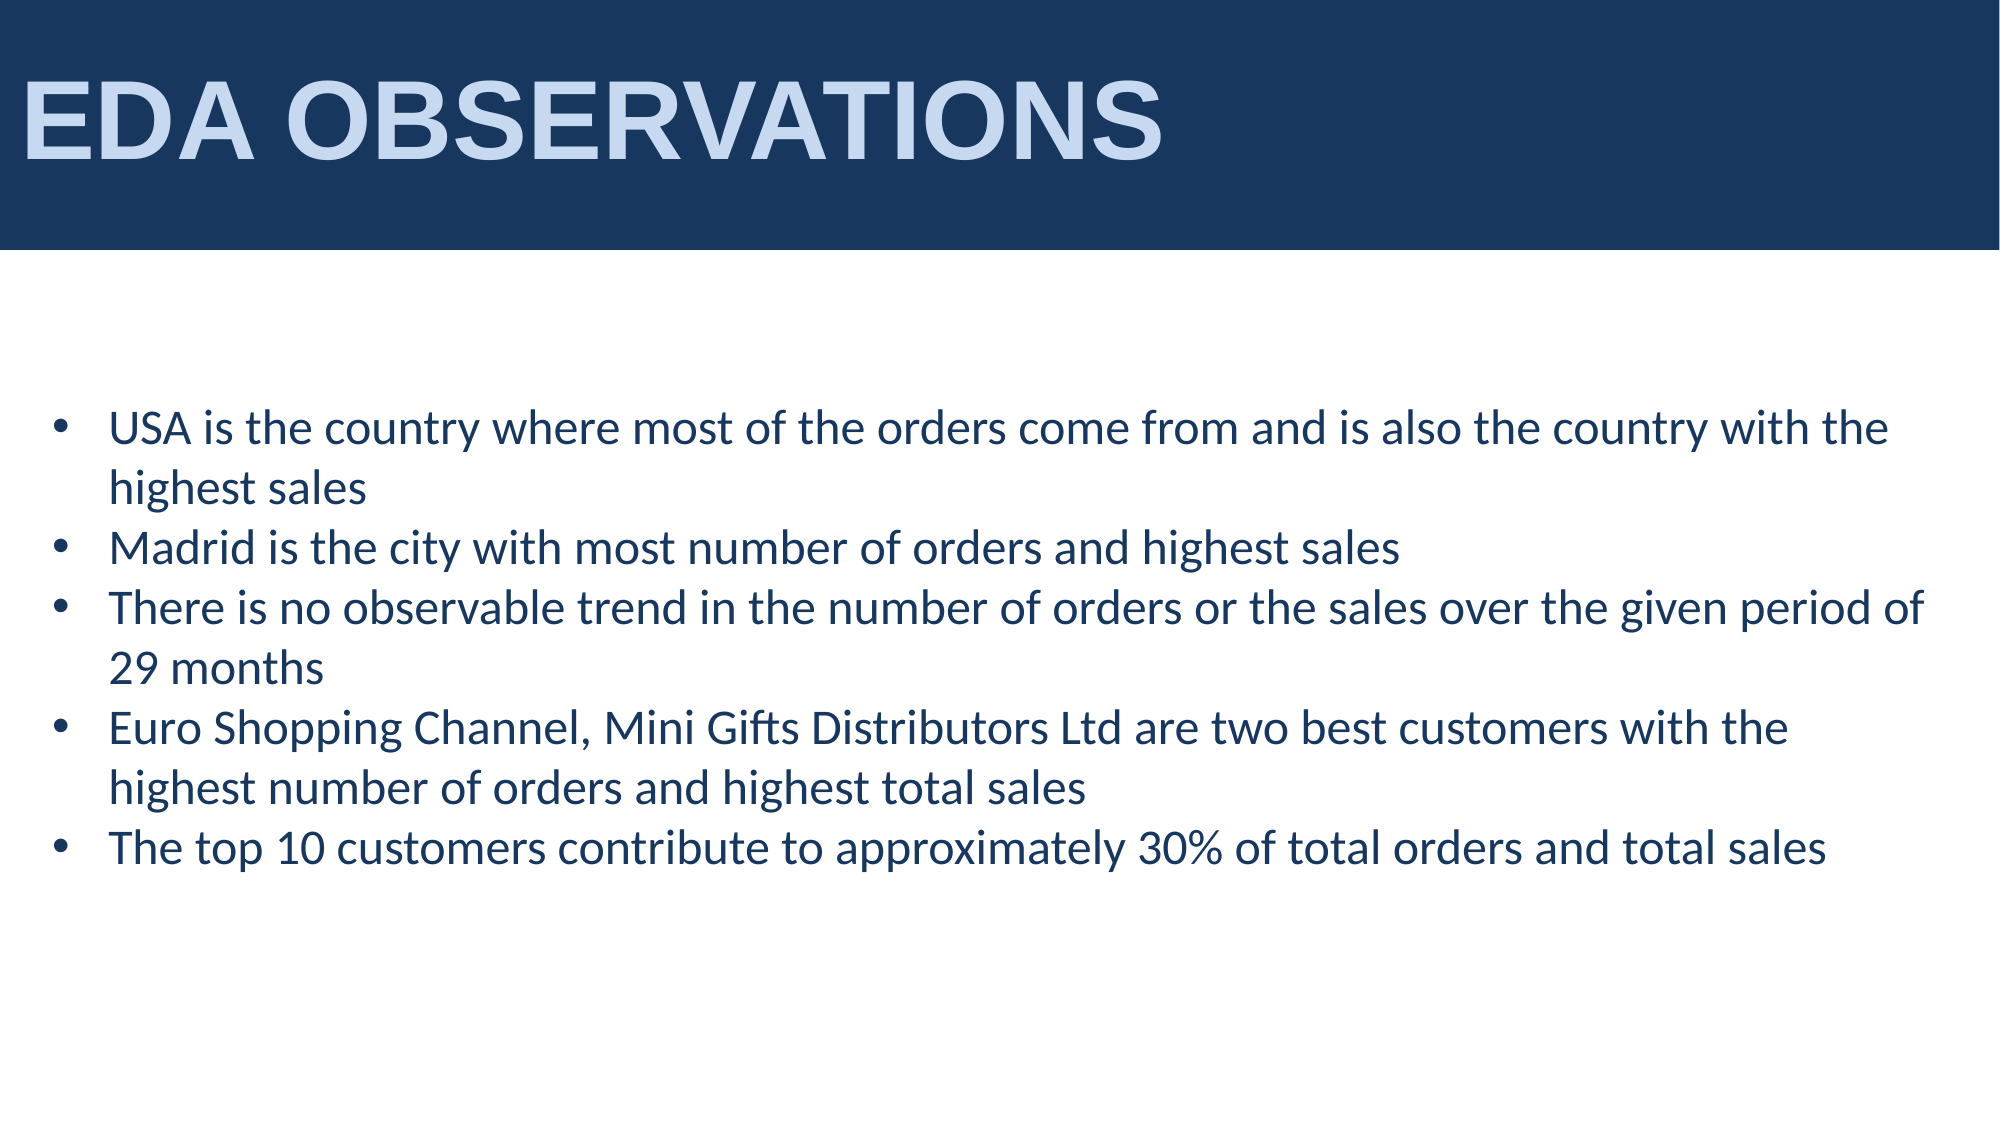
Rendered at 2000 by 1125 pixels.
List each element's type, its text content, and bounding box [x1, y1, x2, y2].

text_box USA is the country where most of the orders come from and is also the country with the highest sales Madrid is the city with most number of orders and highest sales There is no observable trend in the number of orders or the sales over the given period of 29 months Euro Shopping Channel, Mini Gifts Distributors Ltd are two best customers with the highest number of orders and highest total sales The top 10 customers contribute to approximately 30% of total orders and total sales [37, 387, 1963, 883]
title EDA OBSERVATIONS [0, 0, 2000, 250]
